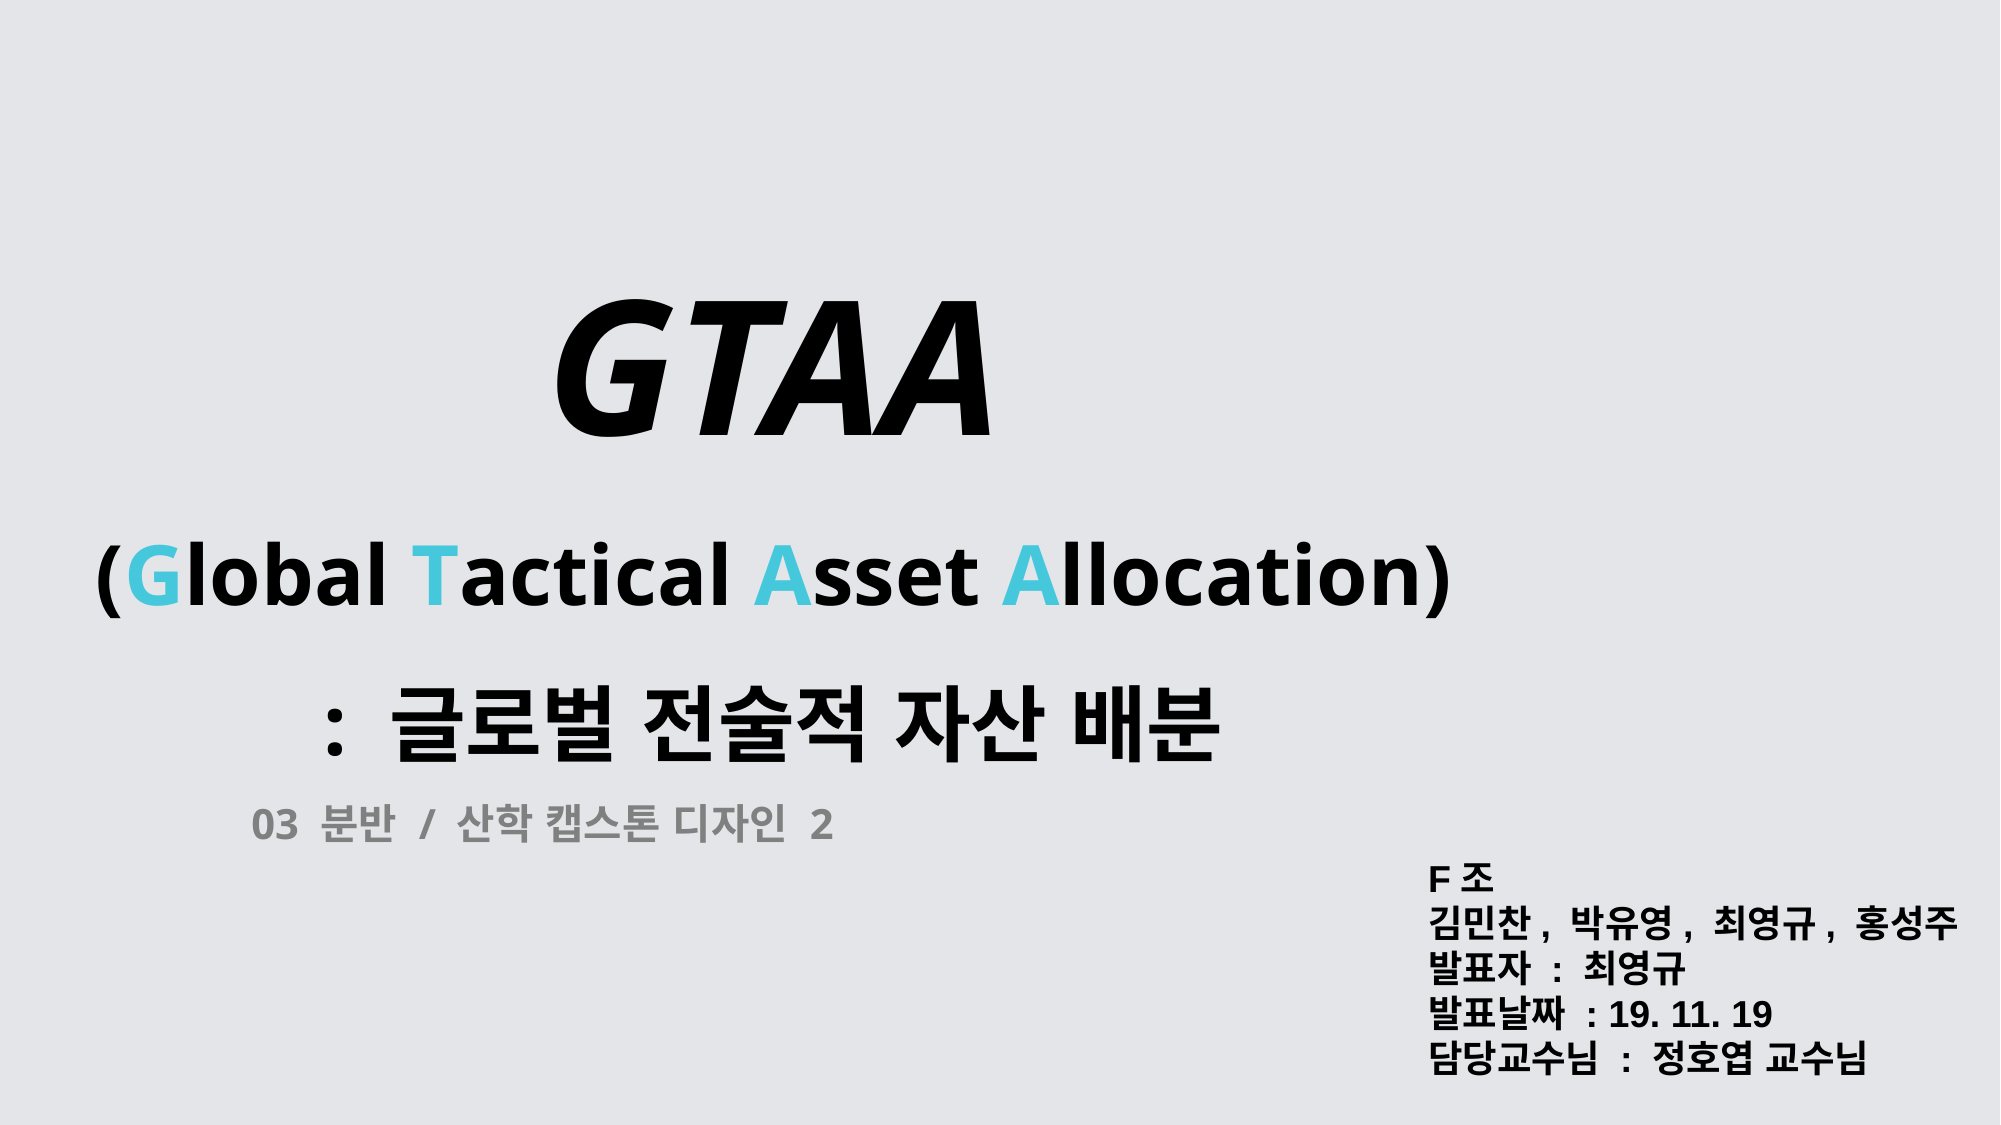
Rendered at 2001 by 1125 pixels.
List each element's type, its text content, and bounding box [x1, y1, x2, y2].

text_box F조 김민찬, 박유영, 최영규, 홍성주 발표자 : 최영규 발표날짜 : 19. 11. 19 담당교수님 : 정호엽 교수님 [1413, 847, 1983, 1088]
text_box GTAA (Global Tactical Asset Allocation) : 글로벌 전술적 자산 배분 03 분반 / 산학 캡스톤 디자인 2 [21, 127, 1527, 855]
